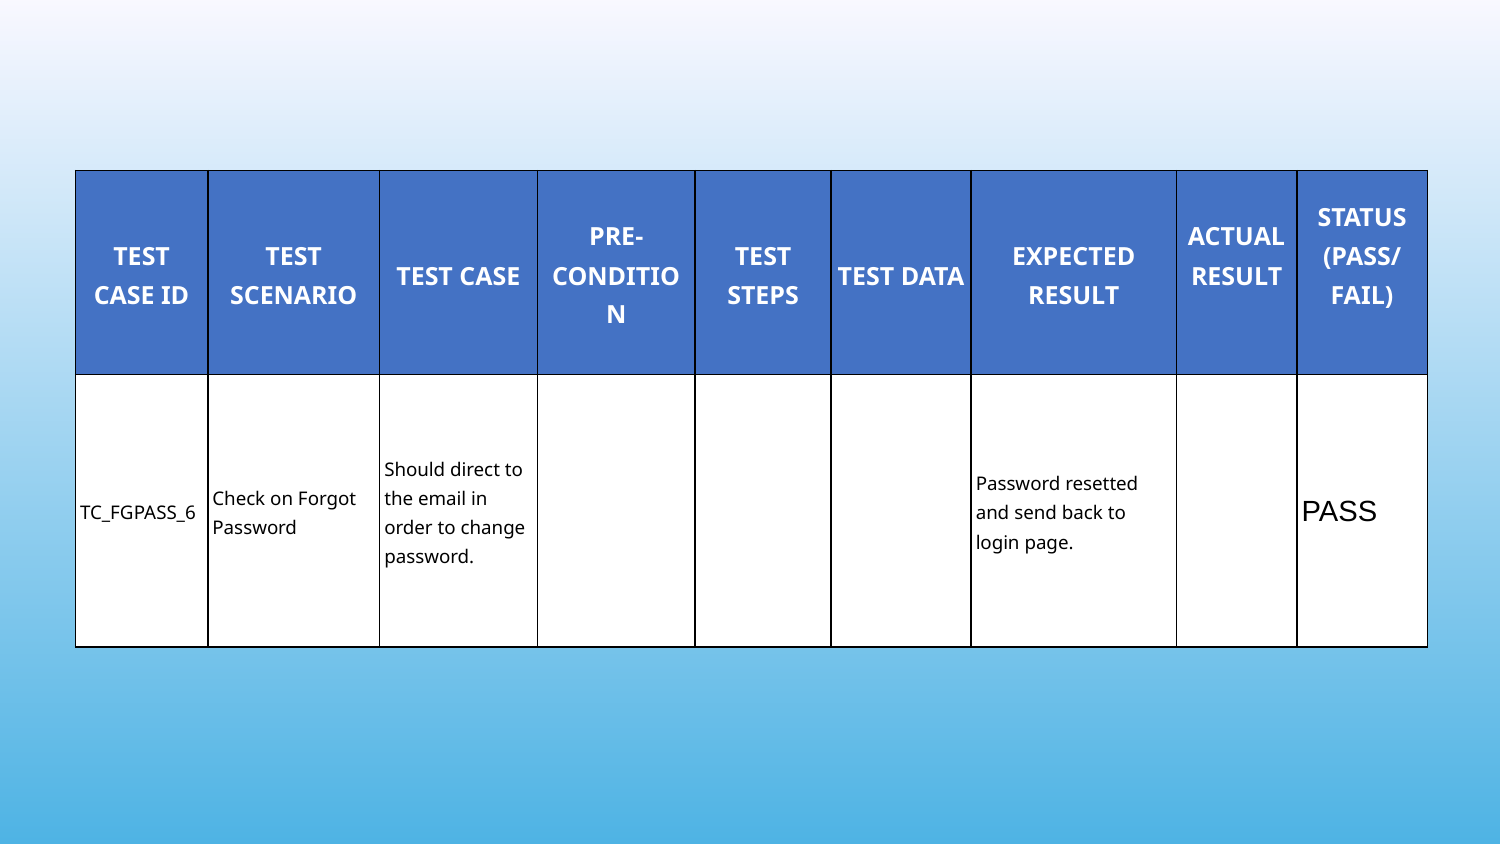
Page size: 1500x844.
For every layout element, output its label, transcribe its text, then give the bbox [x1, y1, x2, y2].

table_header TEST DATA [832, 171, 970, 374]
table_cell [1177, 375, 1296, 646]
table_header STATUS (PASS/ FAIL) [1298, 171, 1427, 374]
table_header TEST CASE ID [76, 171, 207, 374]
table_cell [538, 375, 694, 646]
table_cell [696, 375, 830, 646]
table_cell [832, 375, 970, 646]
table_cell PASS [1298, 375, 1427, 646]
table_cell Should direct to the email in order to change password. [380, 375, 537, 646]
table_header TEST CASE [380, 171, 537, 374]
table_header ACTUAL RESULT [1177, 171, 1296, 374]
table_cell TC_FGPASS_6 [76, 375, 207, 646]
table_header PRE-CONDITION [538, 171, 694, 374]
table_header TEST SCENARIO [209, 171, 379, 374]
table_header EXPECTED RESULT [972, 171, 1176, 374]
table_header TEST STEPS [696, 171, 830, 374]
table_cell Password resetted and send back to login page. [972, 375, 1176, 646]
table_cell Check on Forgot Password [209, 375, 379, 646]
